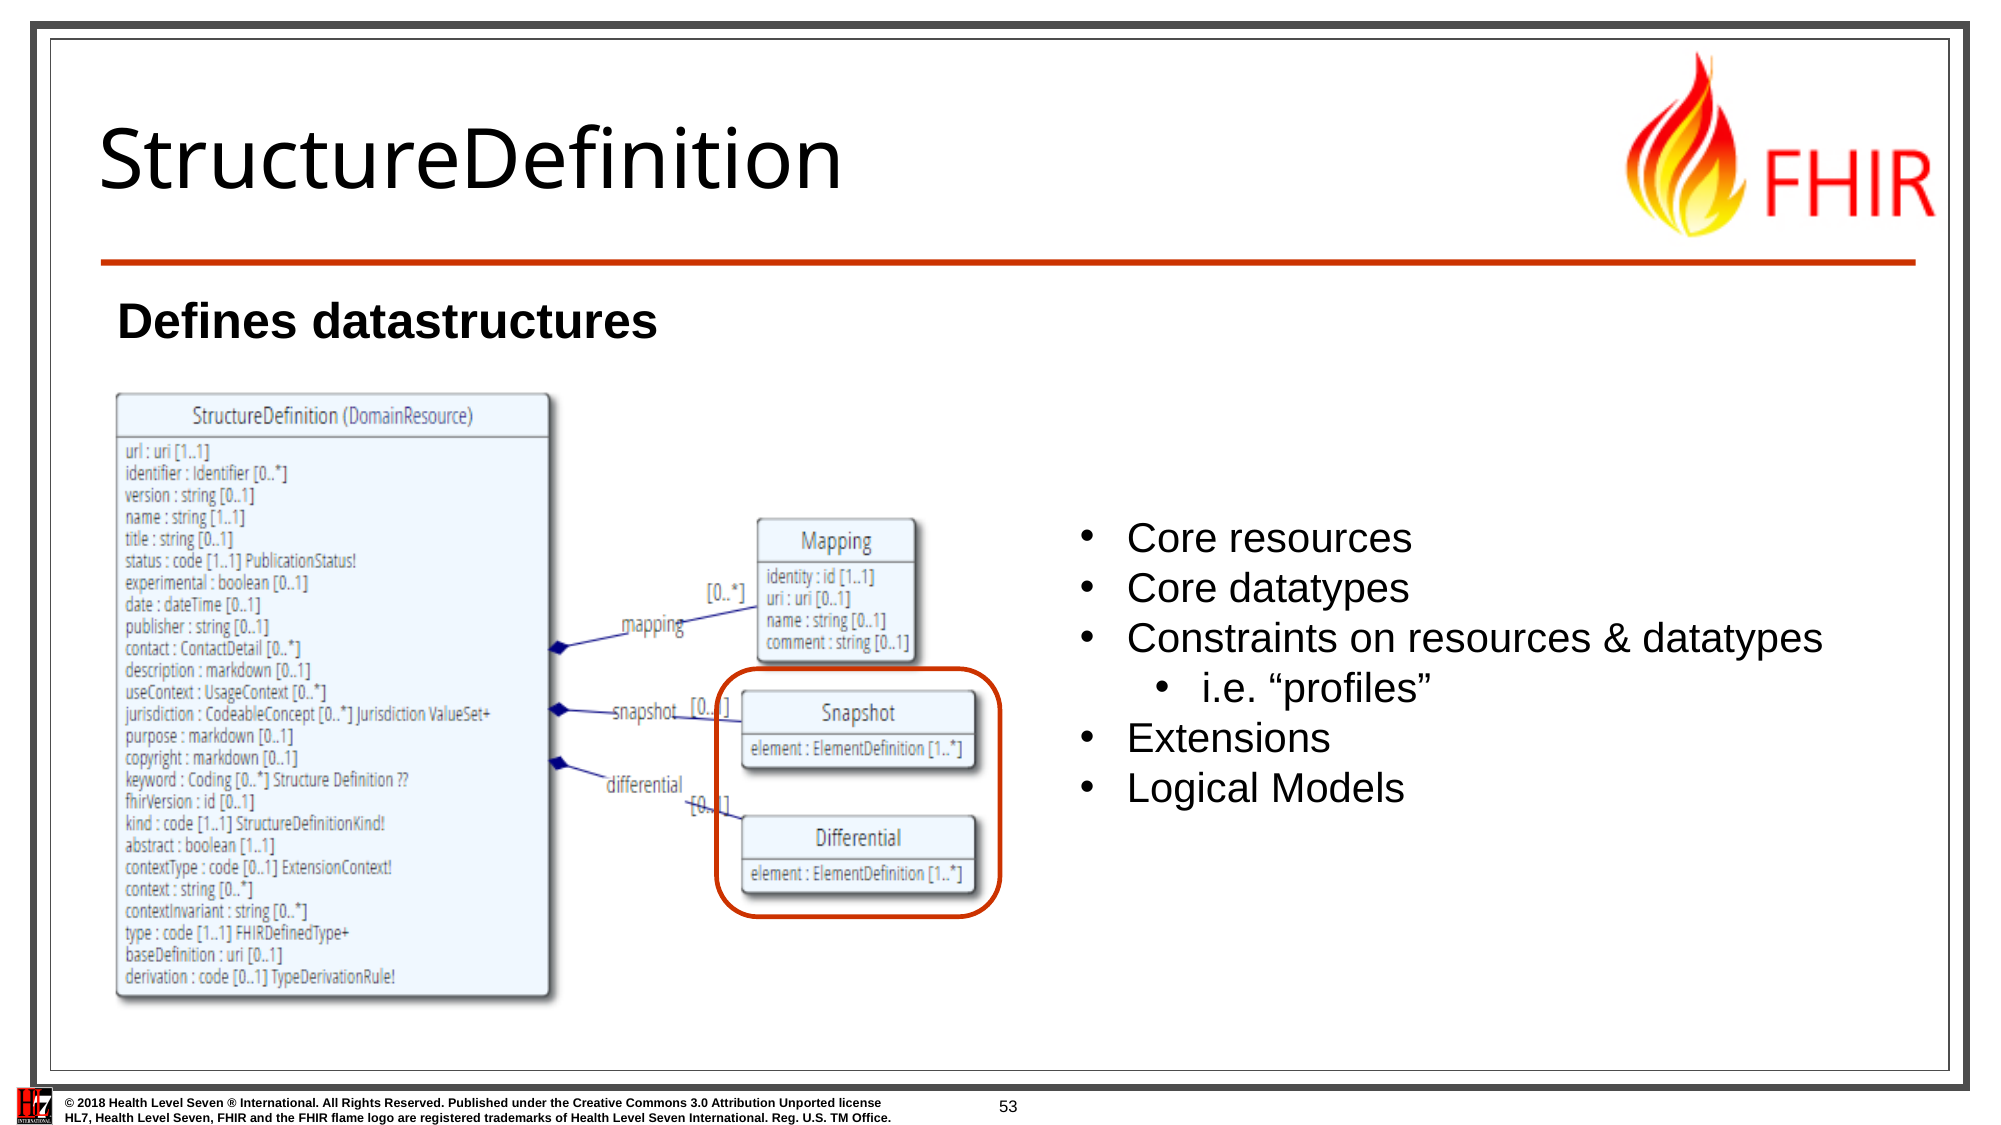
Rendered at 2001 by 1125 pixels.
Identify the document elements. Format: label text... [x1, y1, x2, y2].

text_box Defines datastructures [102, 281, 692, 356]
text_box Core resources Core datatypes Constraints on resources & datatypes i.e. “profiles” Extensions Logical Models [1065, 503, 1900, 819]
picture [1613, 41, 1948, 247]
picture [101, 385, 1001, 1016]
title StructureDefinition [83, 77, 1614, 213]
slide_number 53 [949, 1087, 1067, 1125]
picture [16, 1087, 53, 1125]
